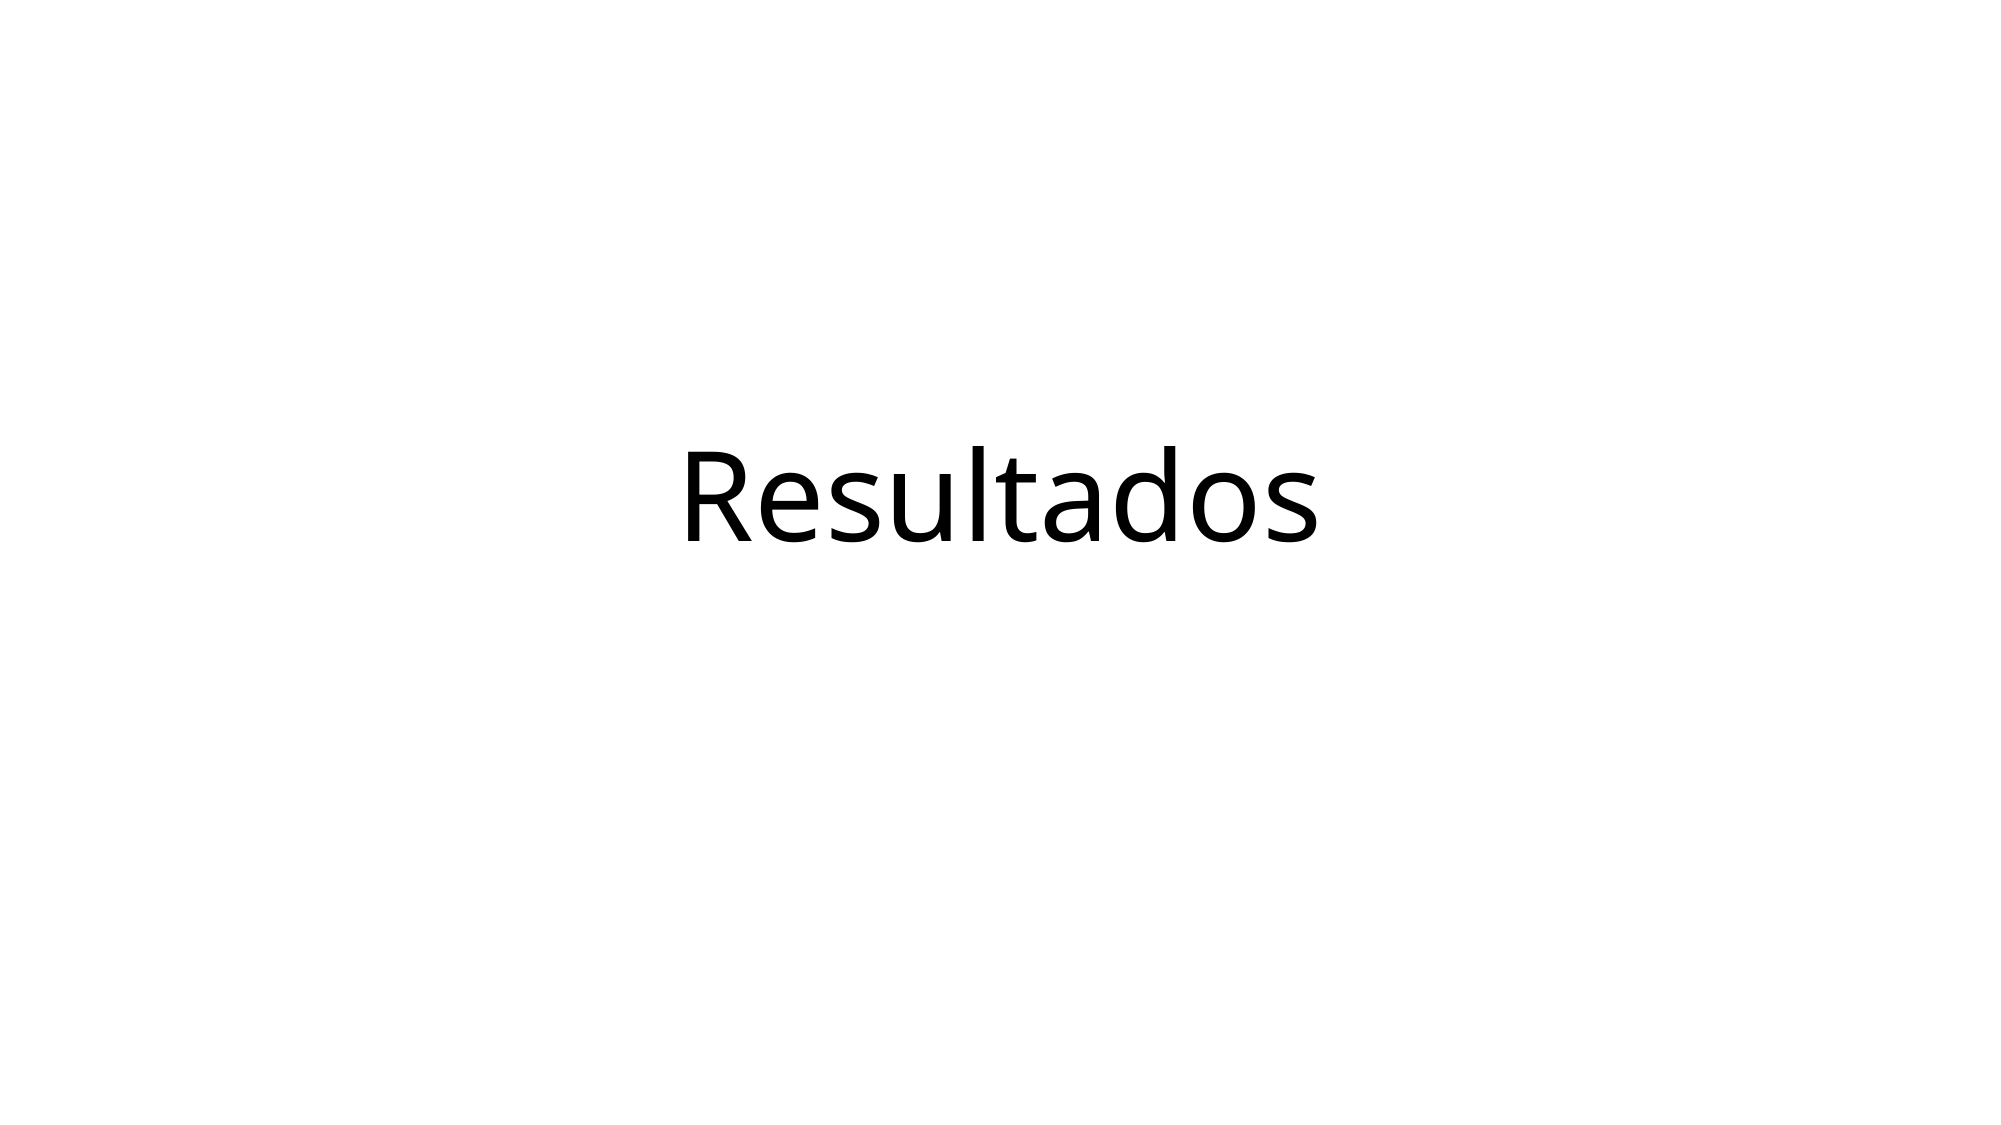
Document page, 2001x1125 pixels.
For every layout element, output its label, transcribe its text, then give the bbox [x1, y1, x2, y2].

title Resultados [249, 184, 1750, 576]
